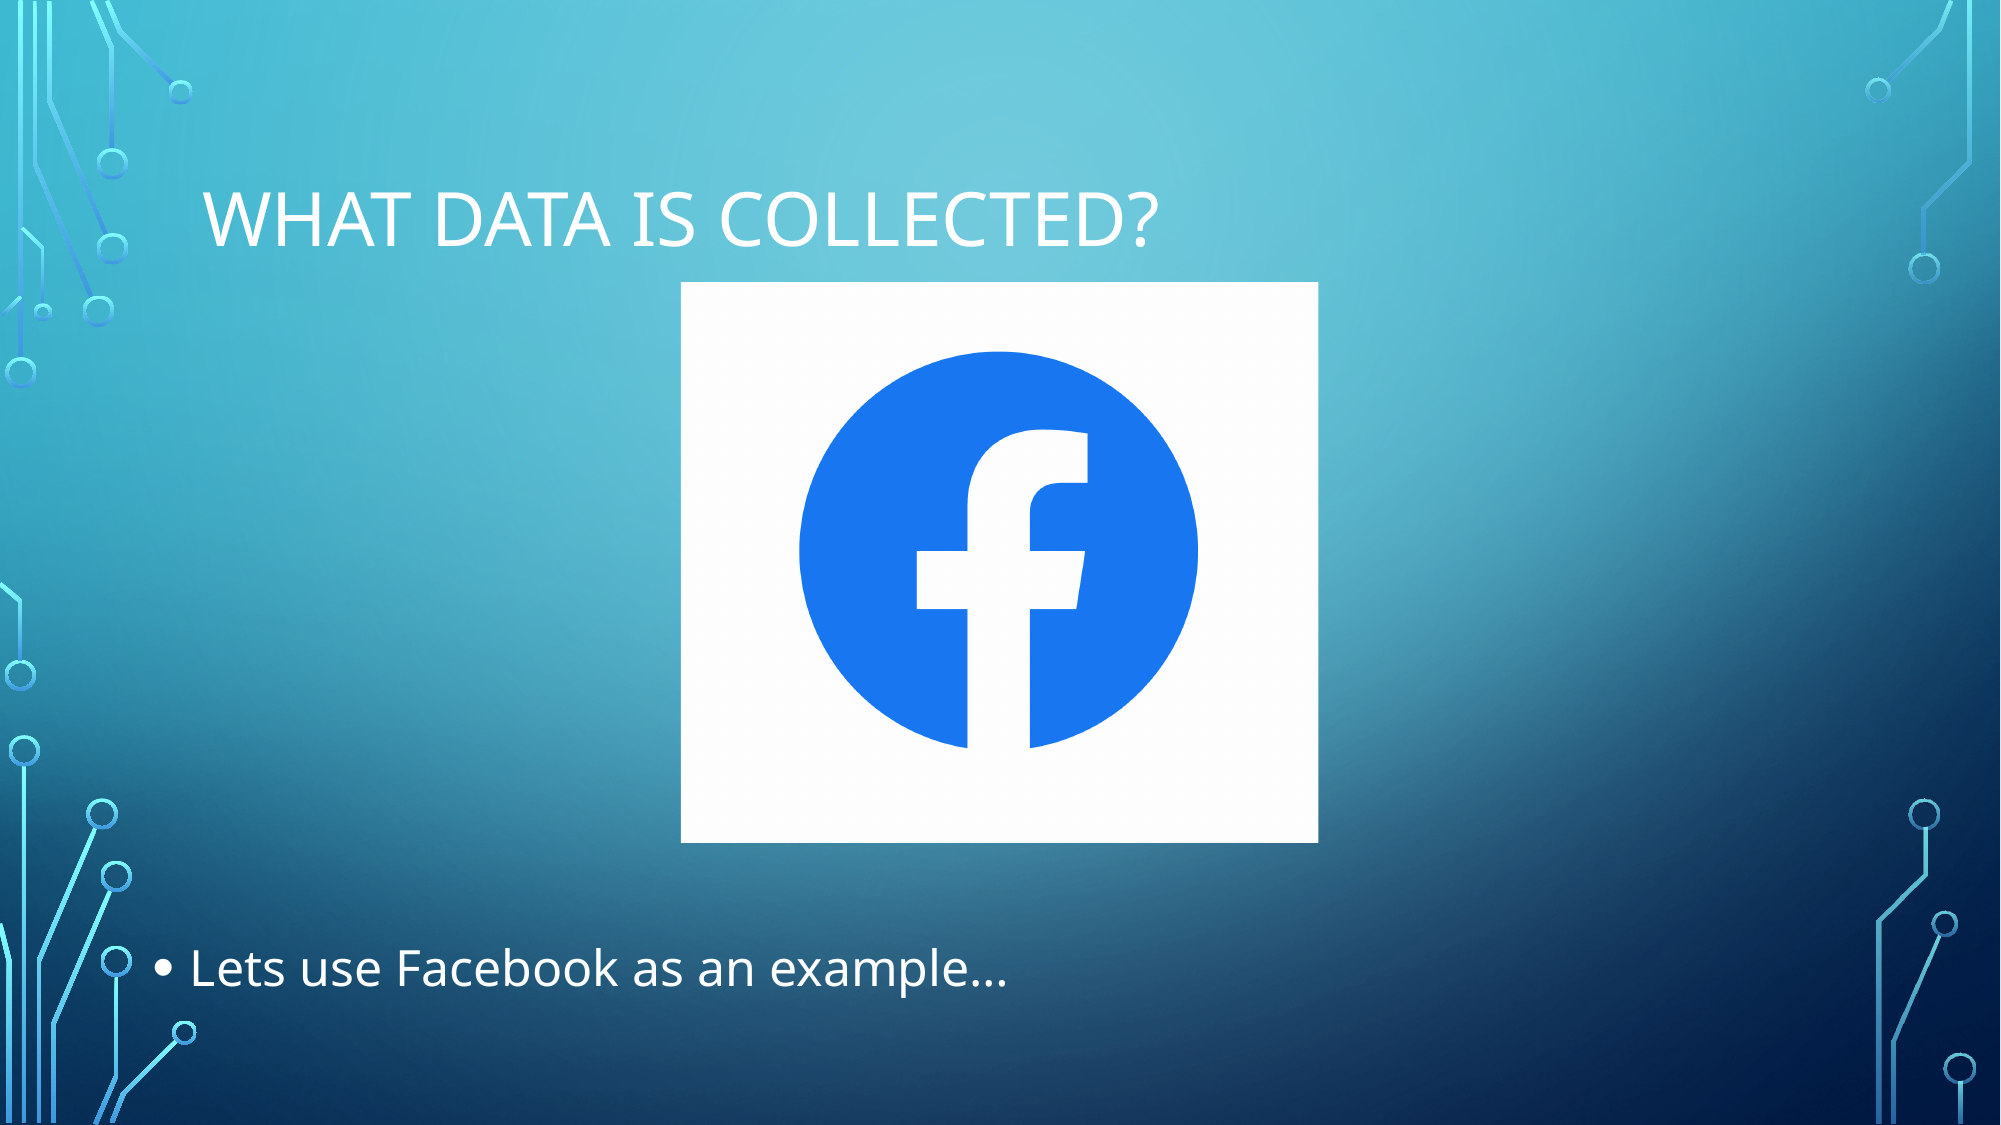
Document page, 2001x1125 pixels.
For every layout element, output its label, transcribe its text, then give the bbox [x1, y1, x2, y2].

list Lets use Facebook as an example… [137, 917, 1863, 1066]
picture [680, 282, 1319, 843]
title What data is collected? [187, 101, 1813, 344]
